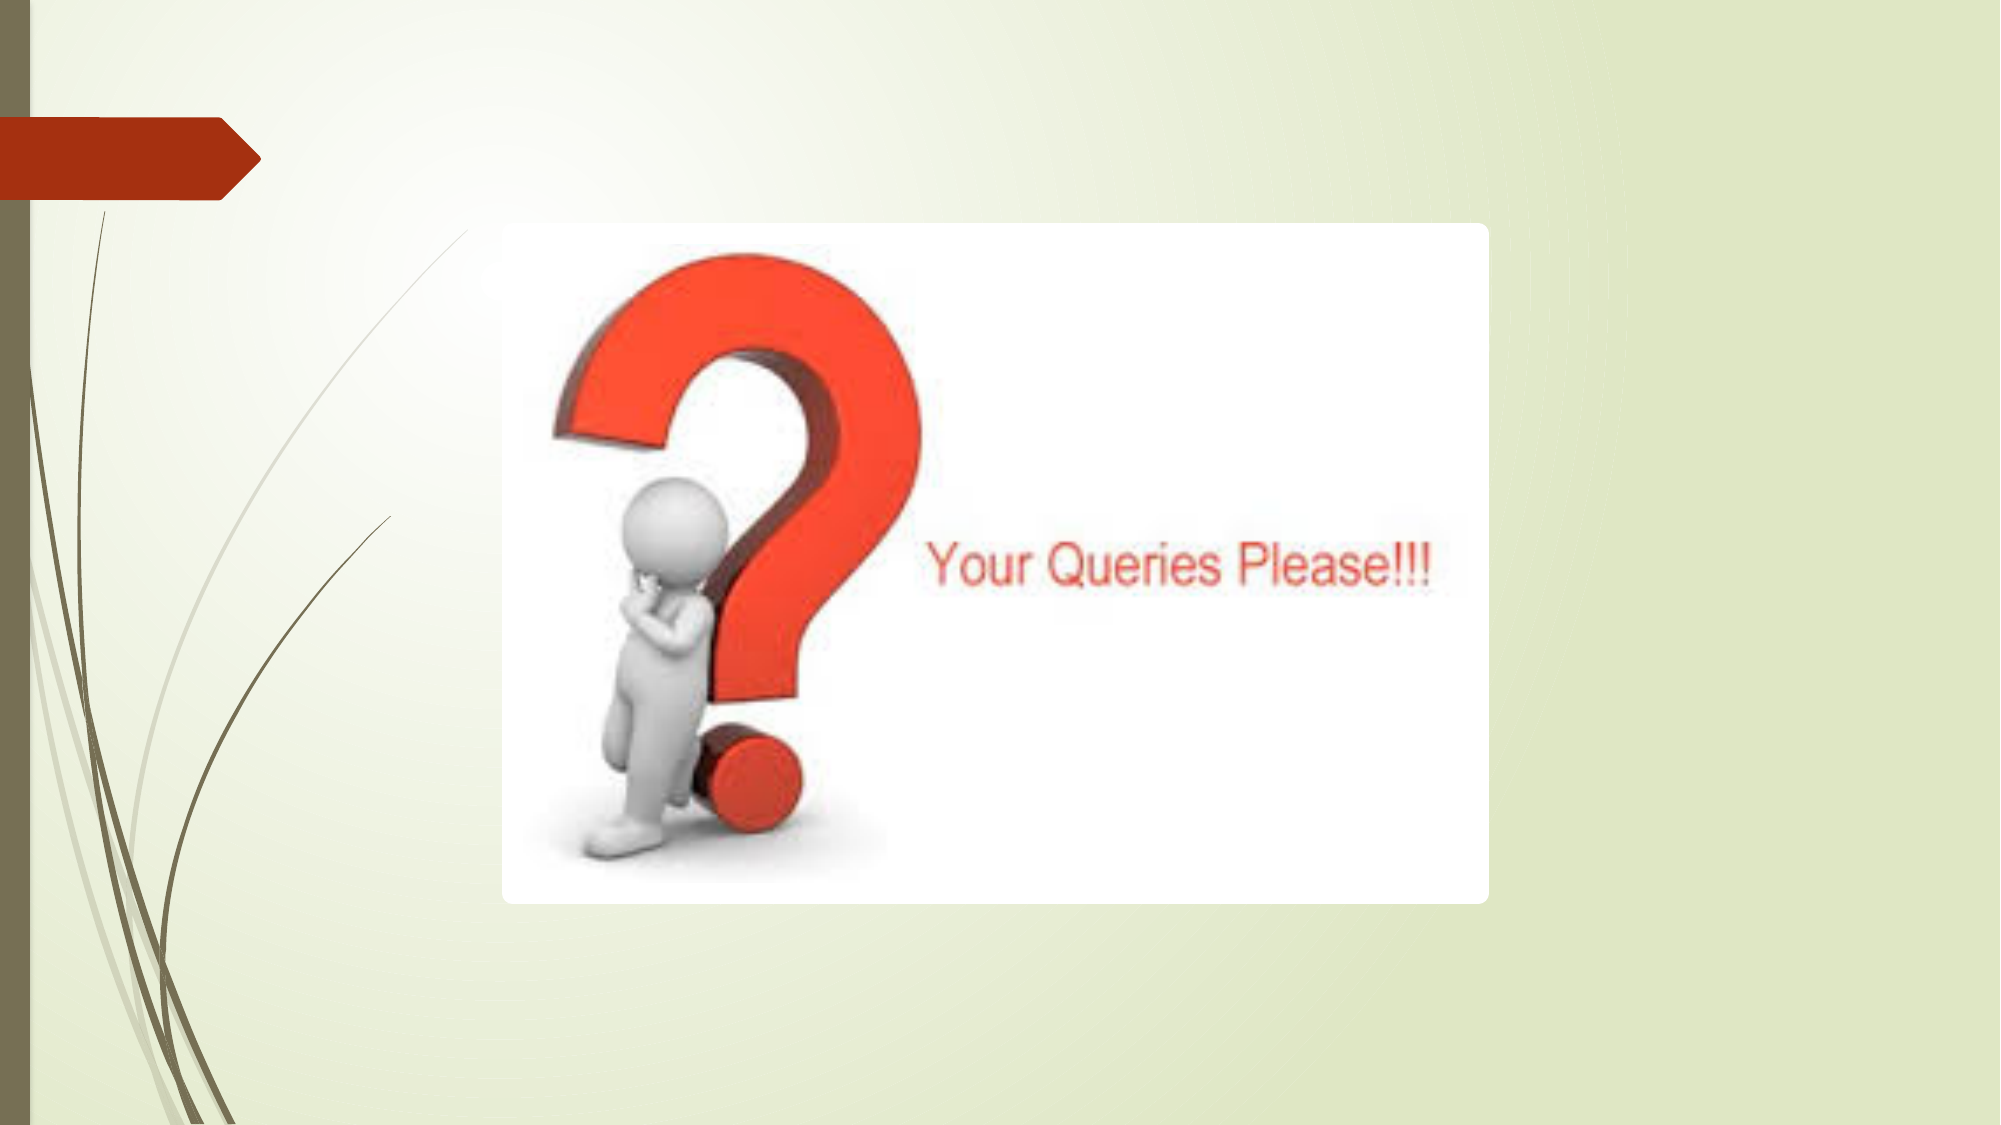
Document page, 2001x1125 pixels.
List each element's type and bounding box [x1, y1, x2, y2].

picture [522, 244, 1469, 884]
